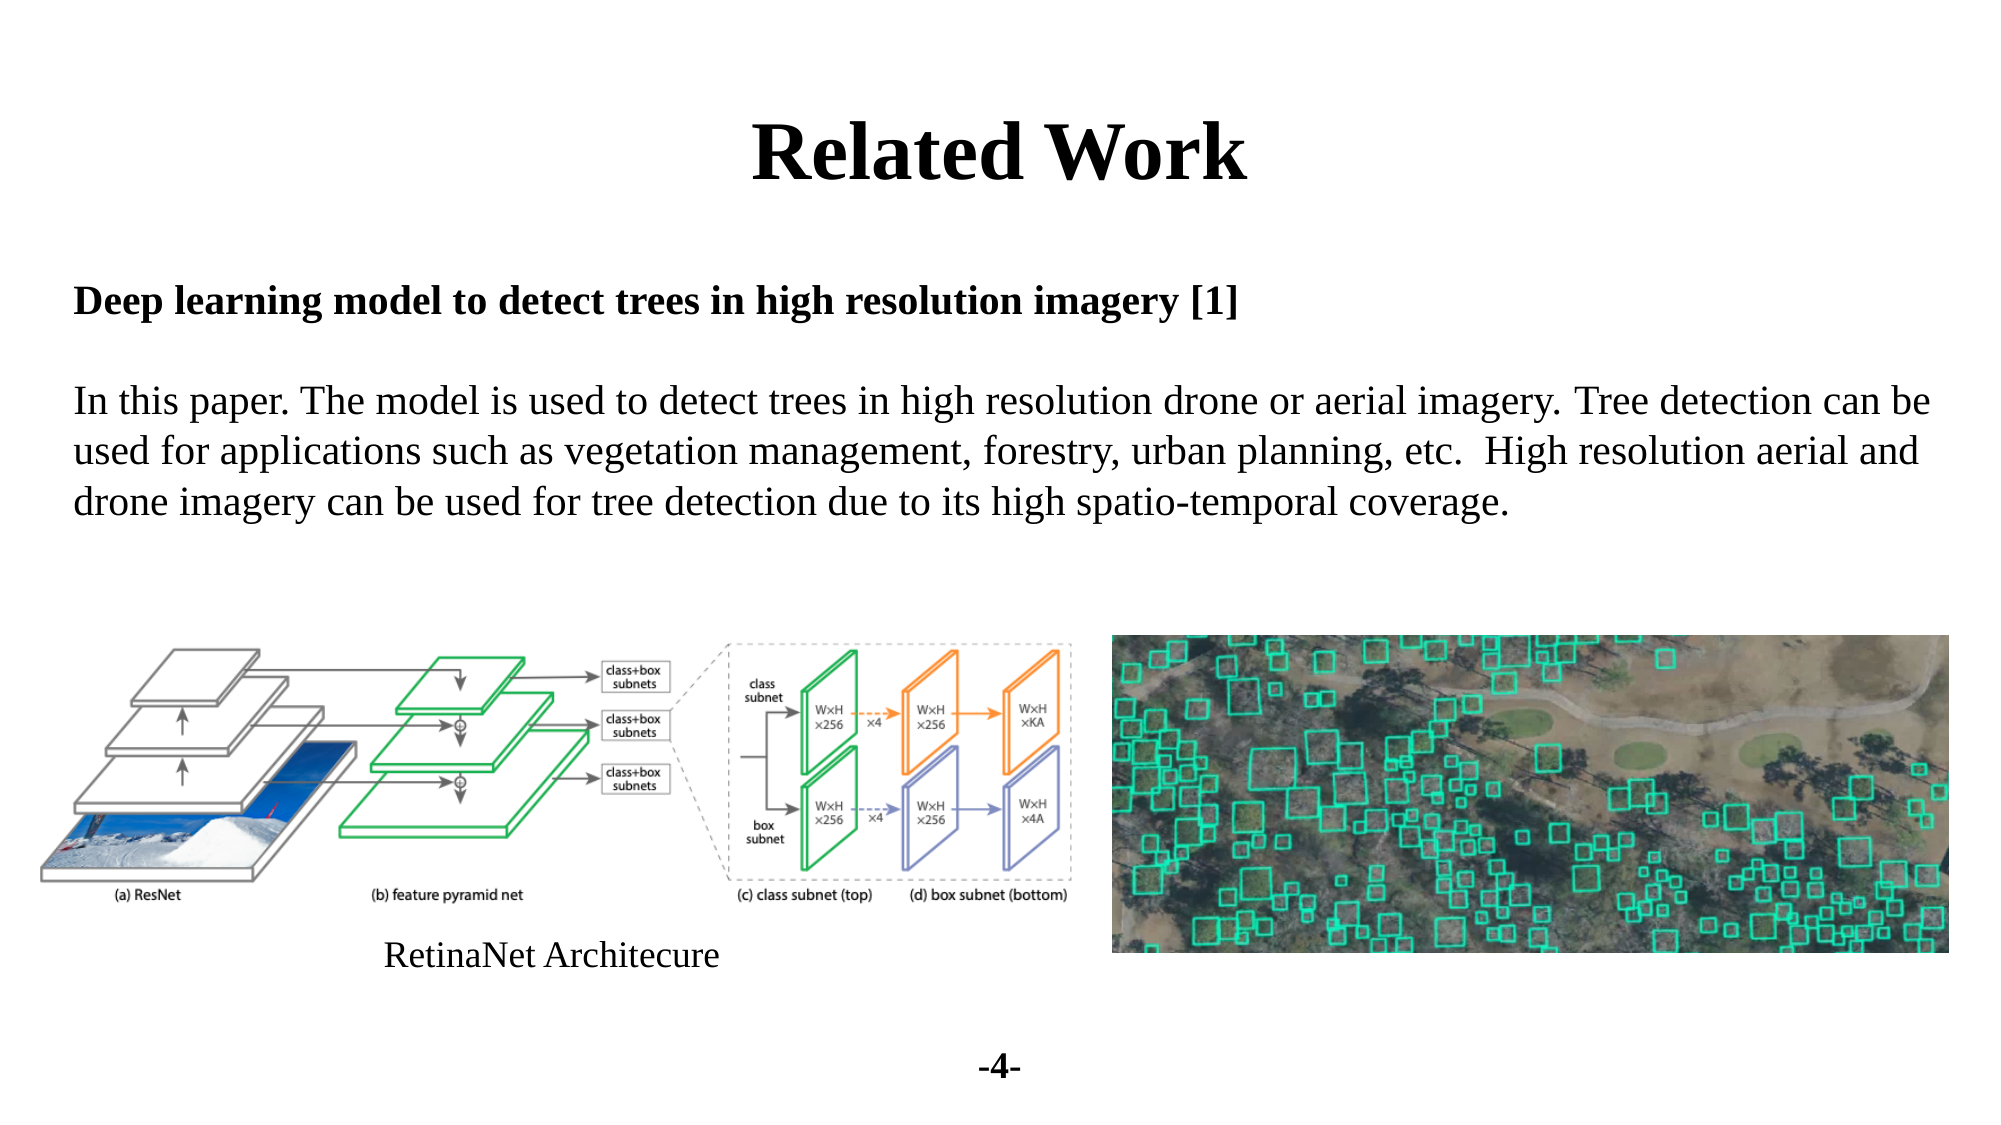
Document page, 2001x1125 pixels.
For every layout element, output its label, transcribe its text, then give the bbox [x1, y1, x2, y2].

text_box Related Work [737, 88, 1263, 204]
picture [29, 609, 1076, 908]
picture [1112, 635, 1949, 953]
text_box RetinaNet Architecure [368, 922, 736, 983]
text_box -4- [963, 1033, 1037, 1094]
text_box Deep learning model to detect trees in high resolution imagery [1] In this paper. The model is used to detect trees in high resolution drone or aerial imagery. Tree detection can be used for applications such as vegetation management, forestry, urban planning, etc. High resolution aerial and drone imagery can be used for tree detection due to its high spatio-temporal coverage. [58, 265, 1949, 531]
